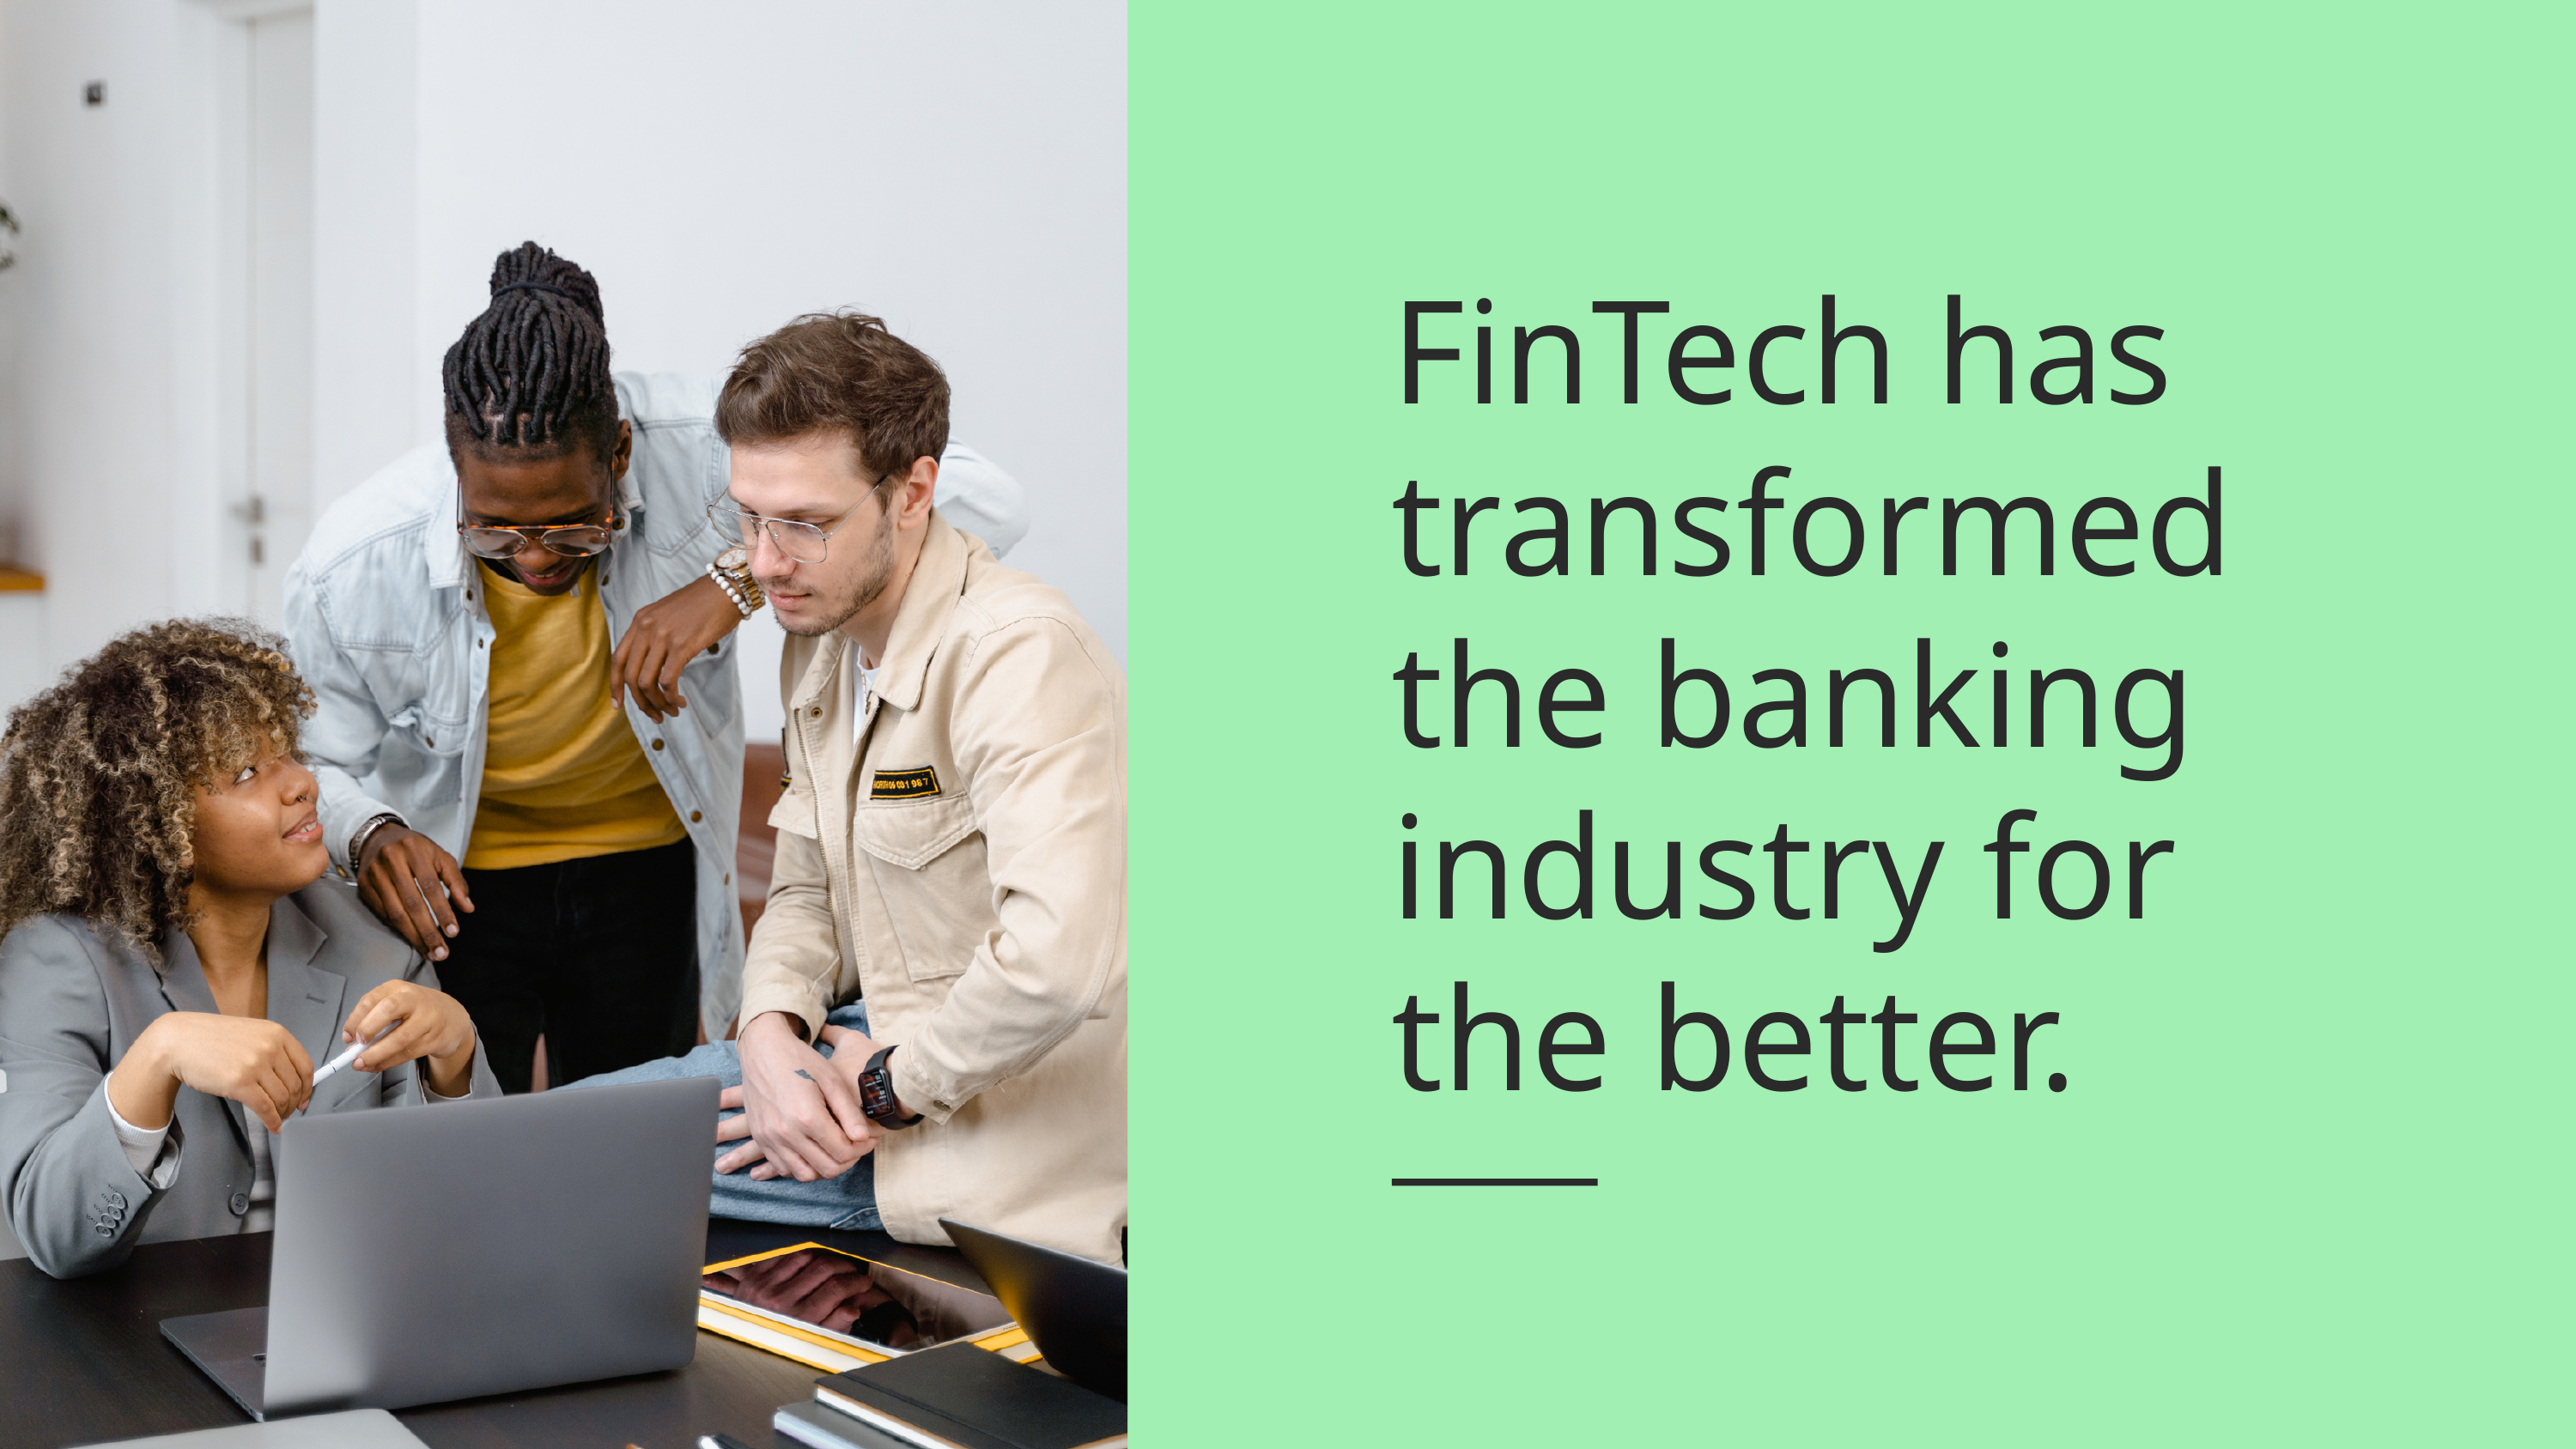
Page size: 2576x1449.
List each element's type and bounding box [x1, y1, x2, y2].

text_box [1391, 260, 2384, 1188]
text_box [0, 0, 1128, 1449]
